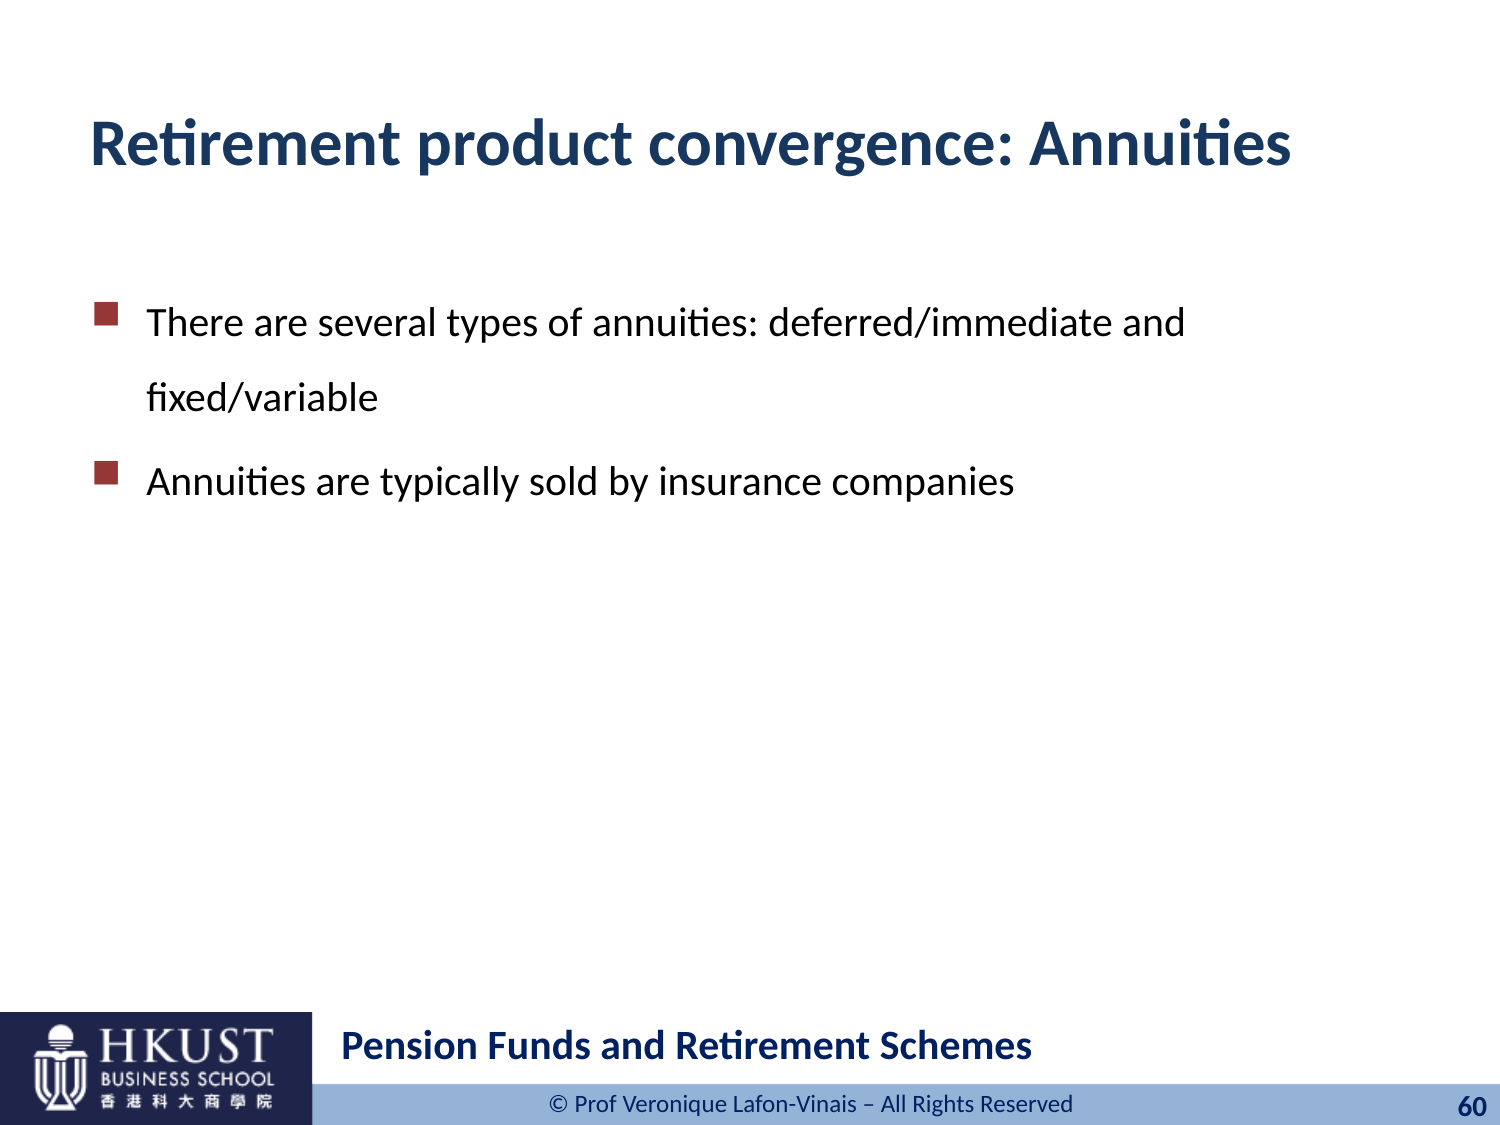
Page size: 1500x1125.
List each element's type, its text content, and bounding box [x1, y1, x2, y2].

title Retirement product convergence: Annuities [74, 44, 1426, 233]
slide_number 60 [1351, 1080, 1500, 1125]
footer Pension Funds and Retirement Schemes [326, 1007, 1500, 1078]
list There are several types of annuities: deferred/immediate and fixed/variable Annuities are typically sold by insurance companies [74, 262, 1426, 1006]
picture [0, 1012, 1500, 1125]
